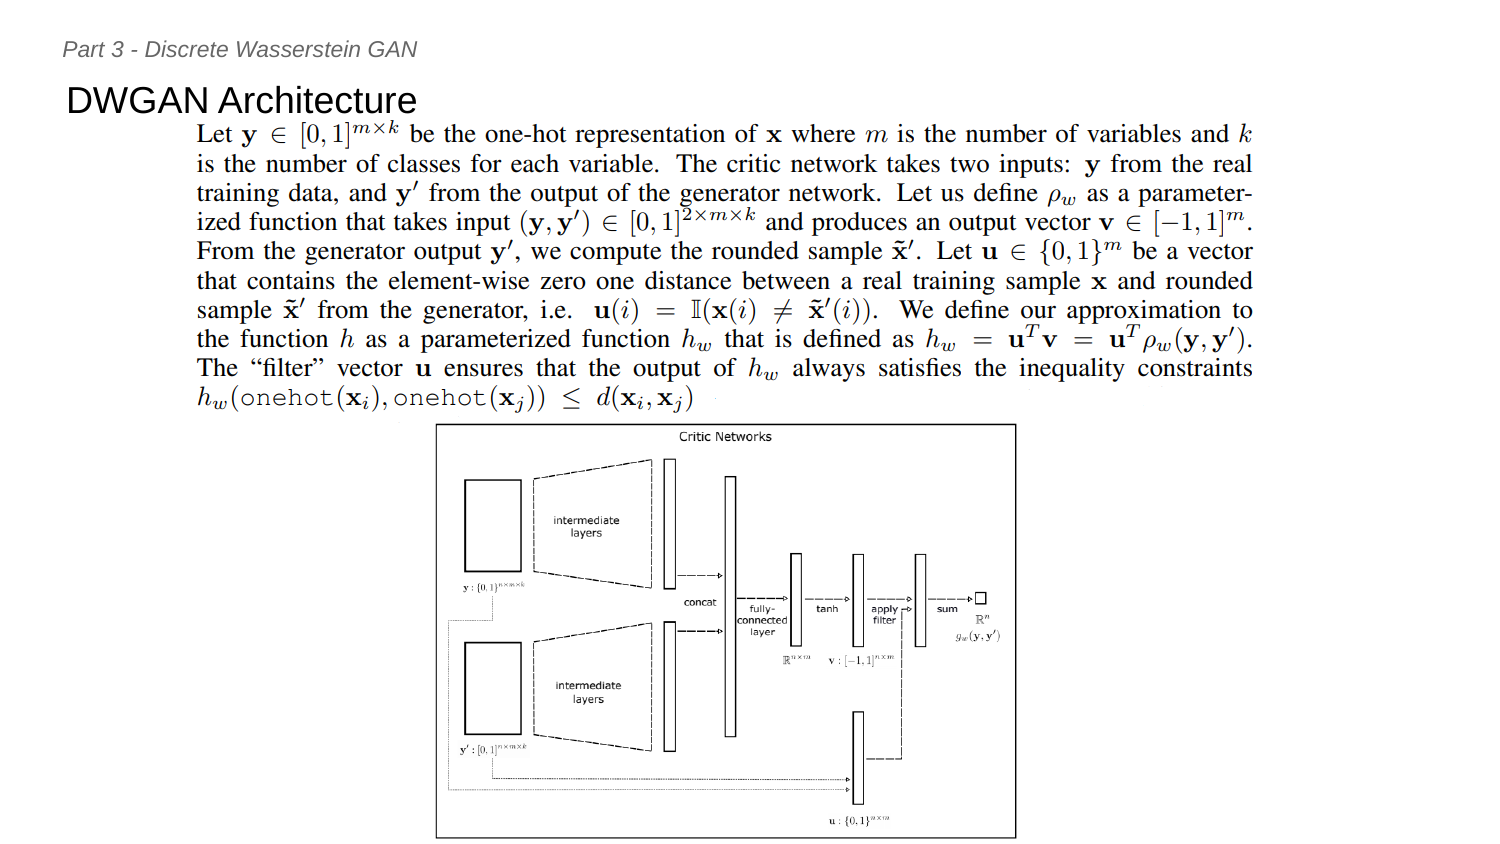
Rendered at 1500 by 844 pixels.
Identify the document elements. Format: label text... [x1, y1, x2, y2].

text_box Part 3 - Discrete Wasserstein GAN [47, 19, 819, 52]
title DWGAN Architecture [51, 60, 1449, 155]
picture [186, 116, 1260, 844]
